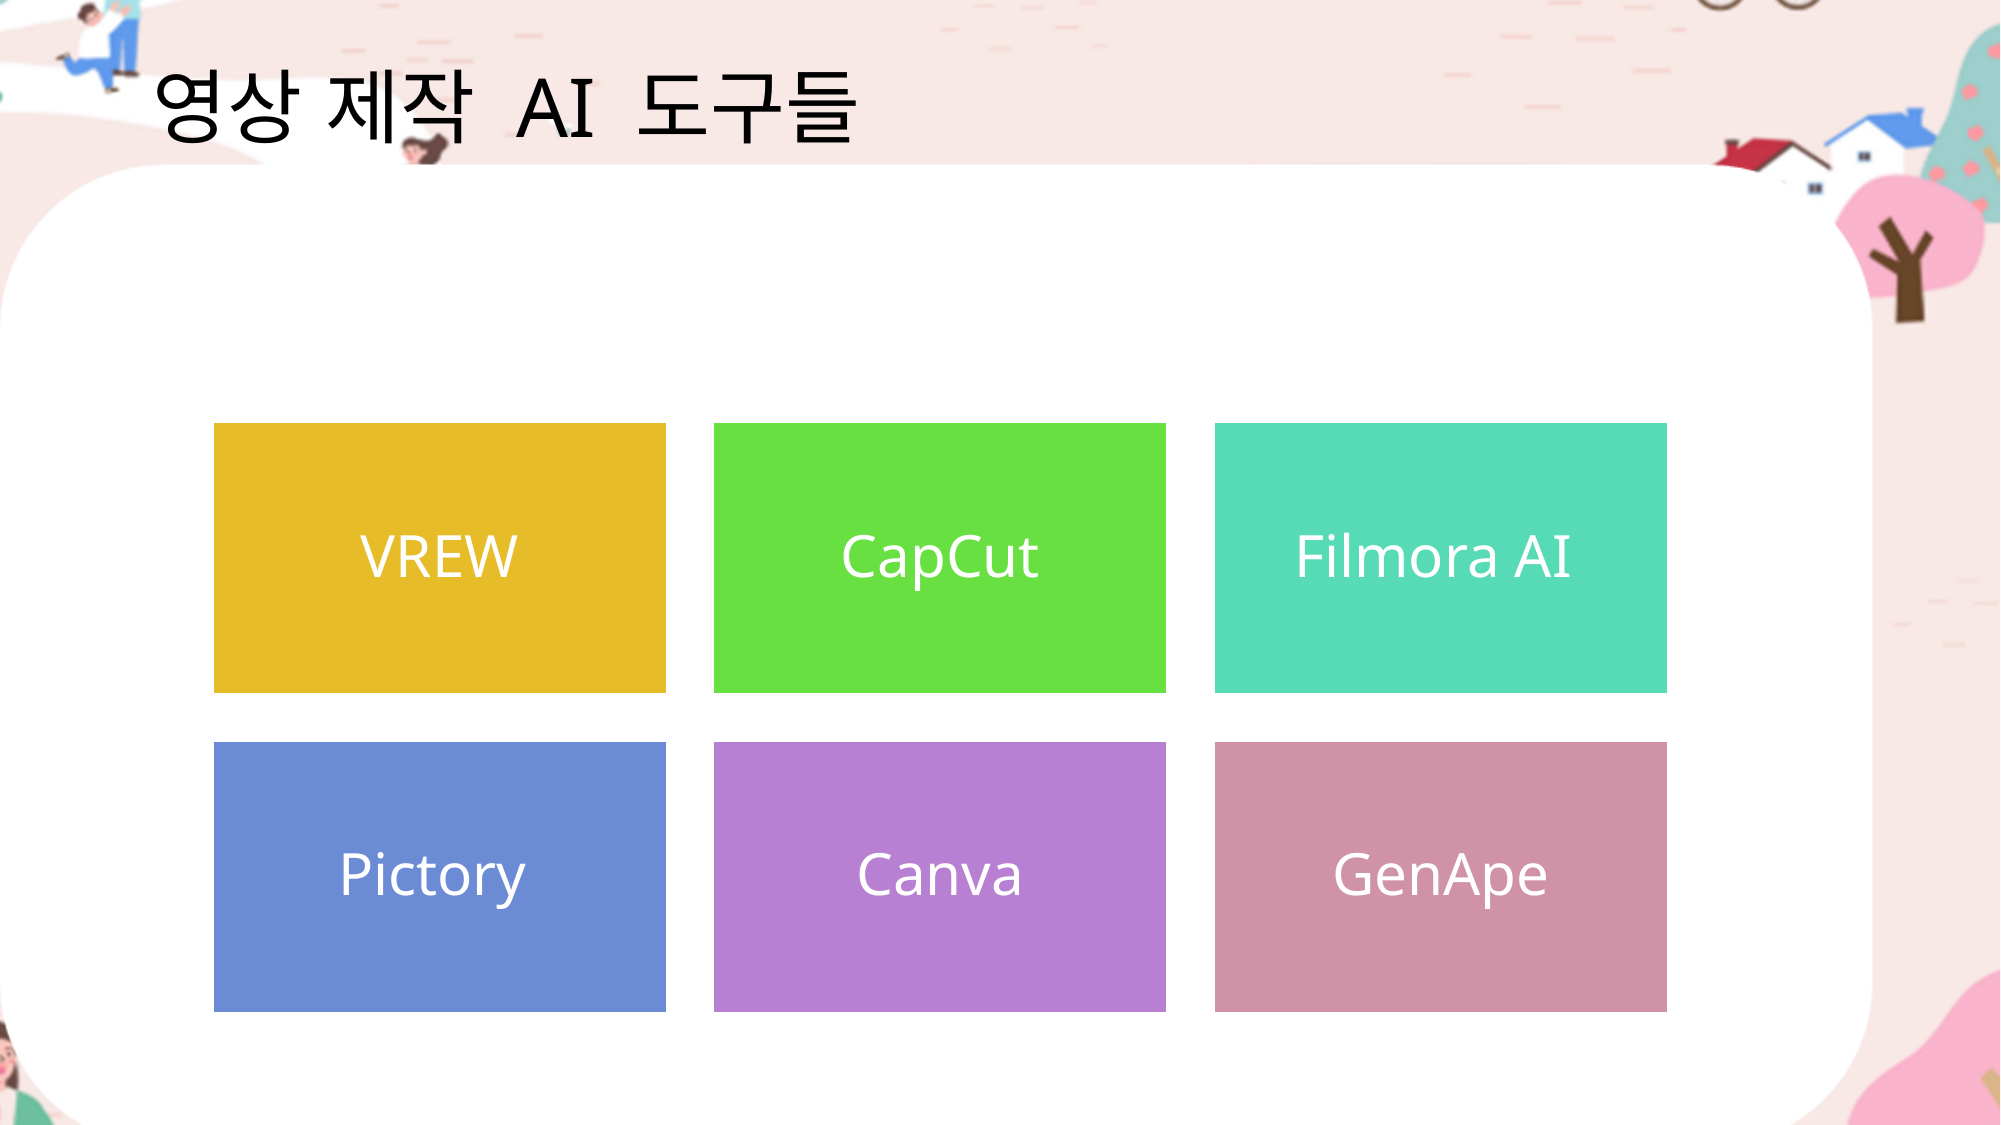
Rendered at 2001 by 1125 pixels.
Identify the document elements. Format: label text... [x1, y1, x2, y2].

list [157, 420, 1723, 1014]
title 영상 제작 AI 도구들 [137, 59, 1863, 164]
picture [0, 0, 2001, 1125]
